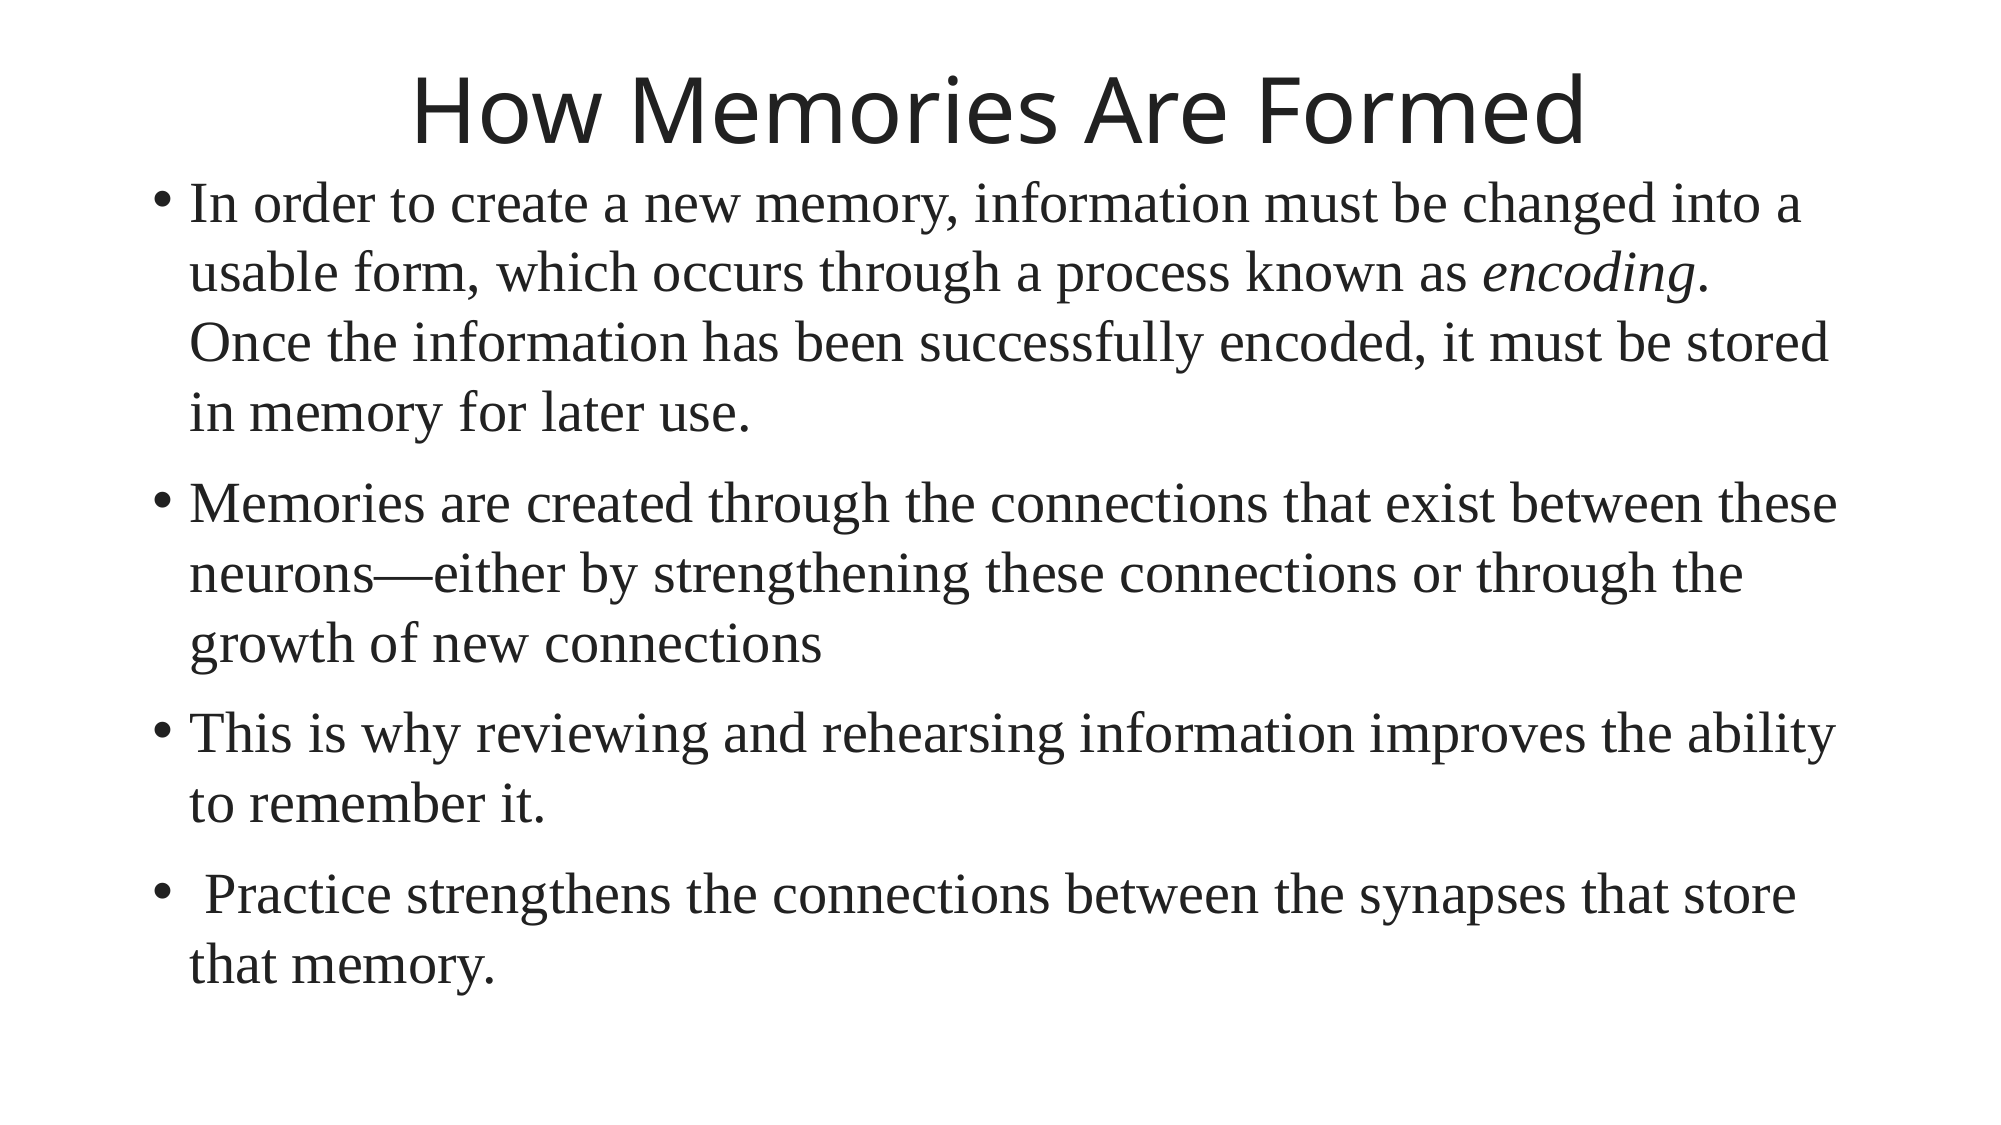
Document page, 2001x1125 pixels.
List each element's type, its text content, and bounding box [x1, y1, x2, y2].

list In order to create a new memory, information must be changed into a usable form, which occurs through a process known as encoding. Once the information has been successfully encoded, it must be stored in memory for later use. Memories are created through the connections that exist between these neurons—either by strengthening these connections or through the growth of new connections This is why reviewing and rehearsing information improves the ability to remember it. Practice strengthens the connections between the synapses that store that memory. [137, 156, 1863, 1125]
title How Memories Are Formed [137, 59, 1863, 156]
